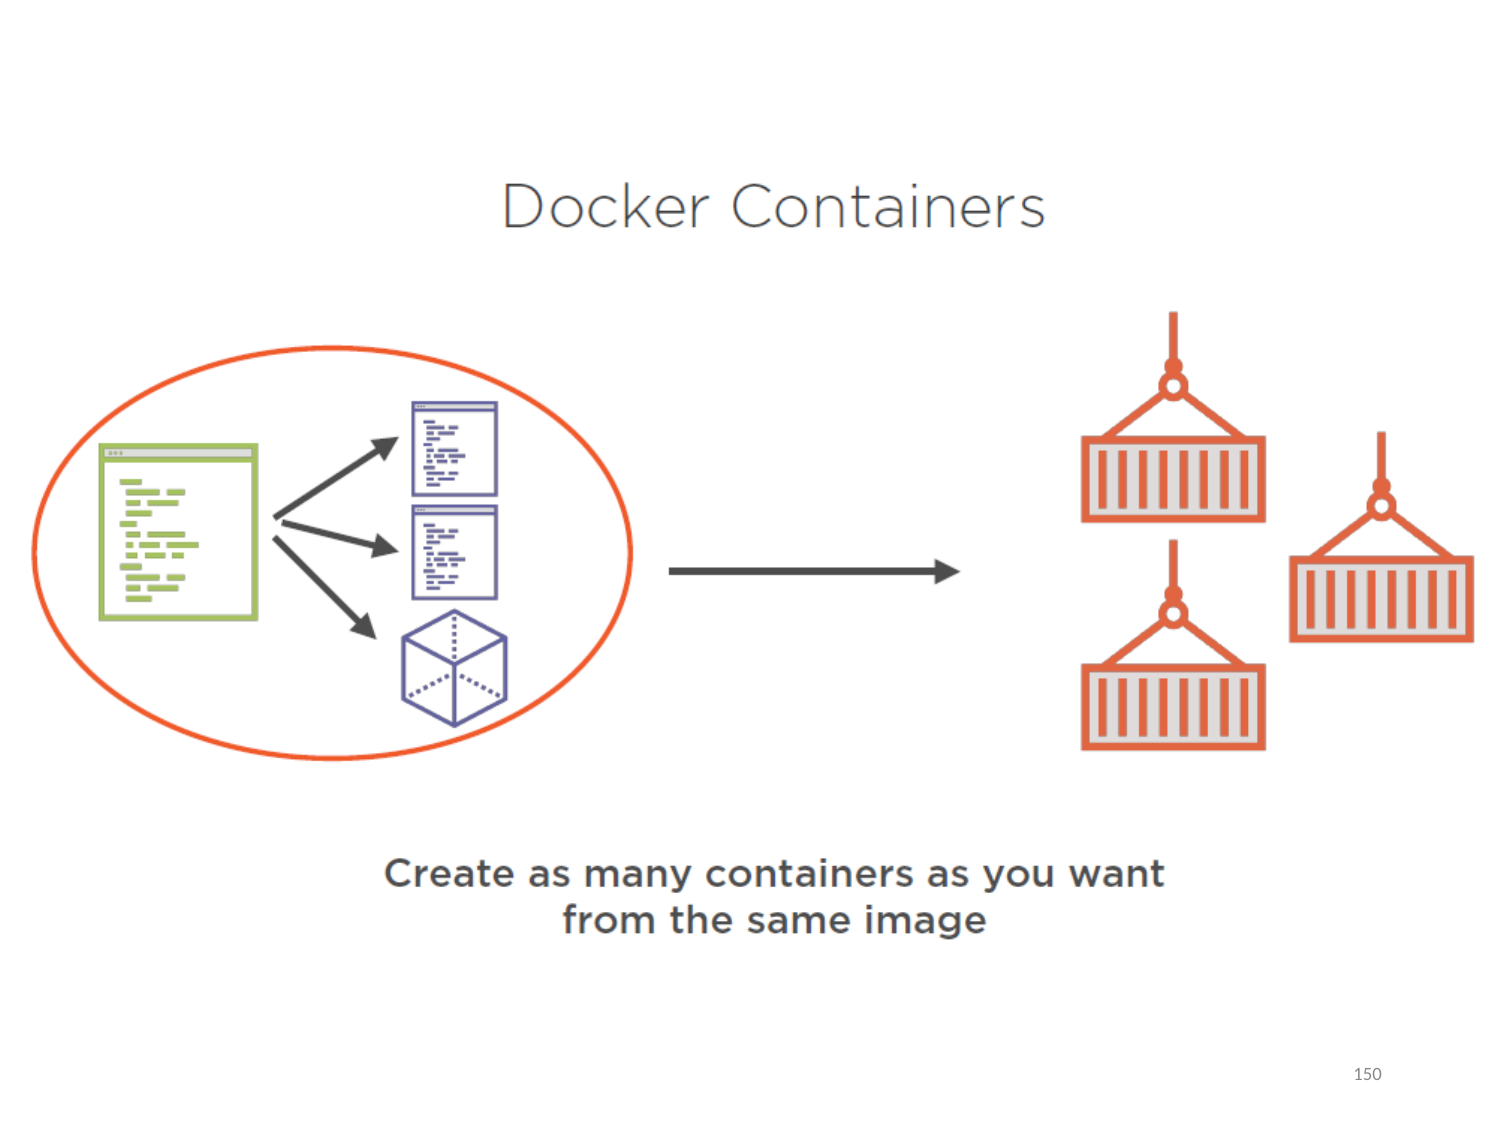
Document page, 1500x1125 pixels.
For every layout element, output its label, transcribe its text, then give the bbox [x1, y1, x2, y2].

picture [0, 169, 1500, 956]
text_box 150 [1059, 1042, 1397, 1103]
